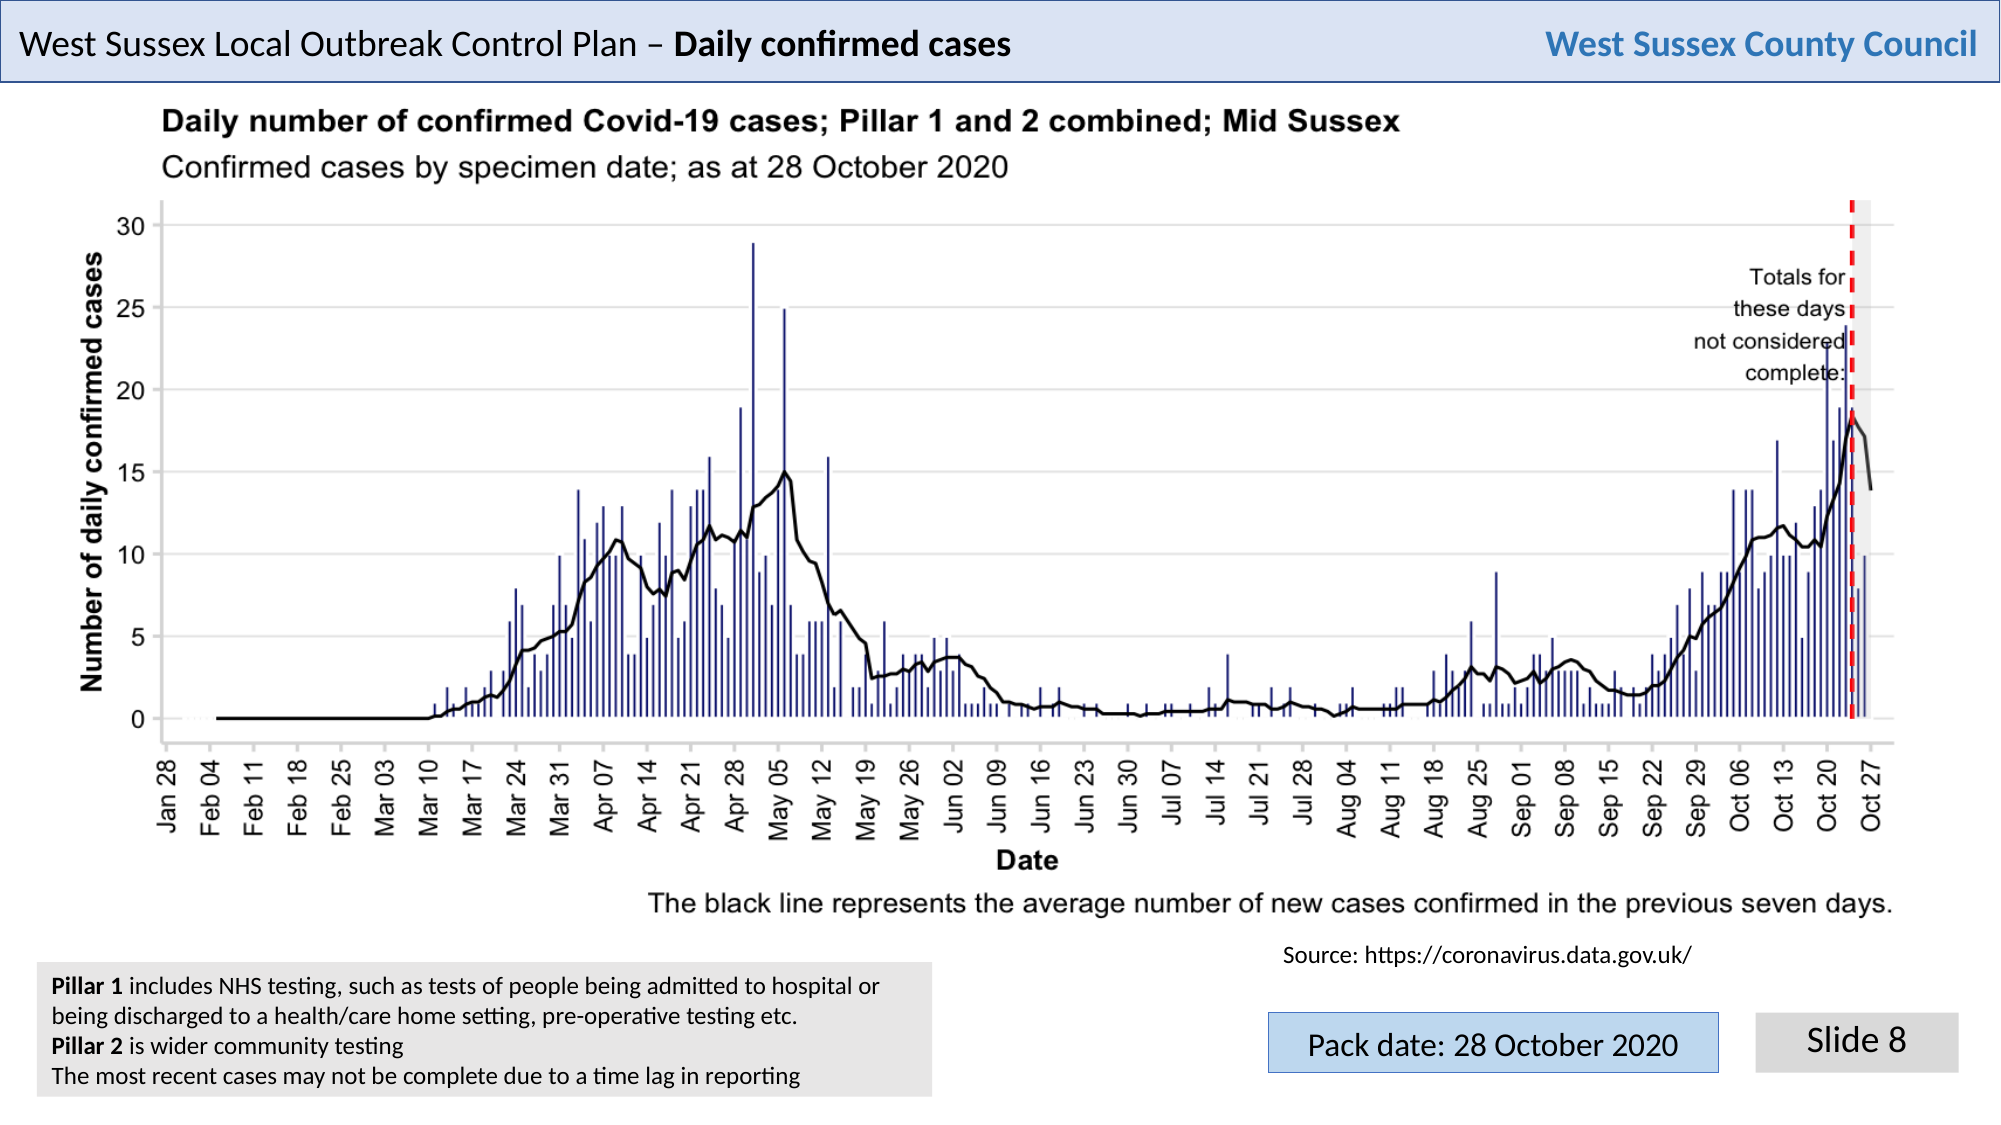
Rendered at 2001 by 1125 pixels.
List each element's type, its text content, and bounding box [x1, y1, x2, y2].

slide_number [1268, 1012, 1719, 1073]
list Source: https://coronavirus.data.gov.uk/ [1268, 935, 1912, 995]
picture [63, 91, 1912, 935]
list Slide 8 [1755, 1012, 1959, 1073]
